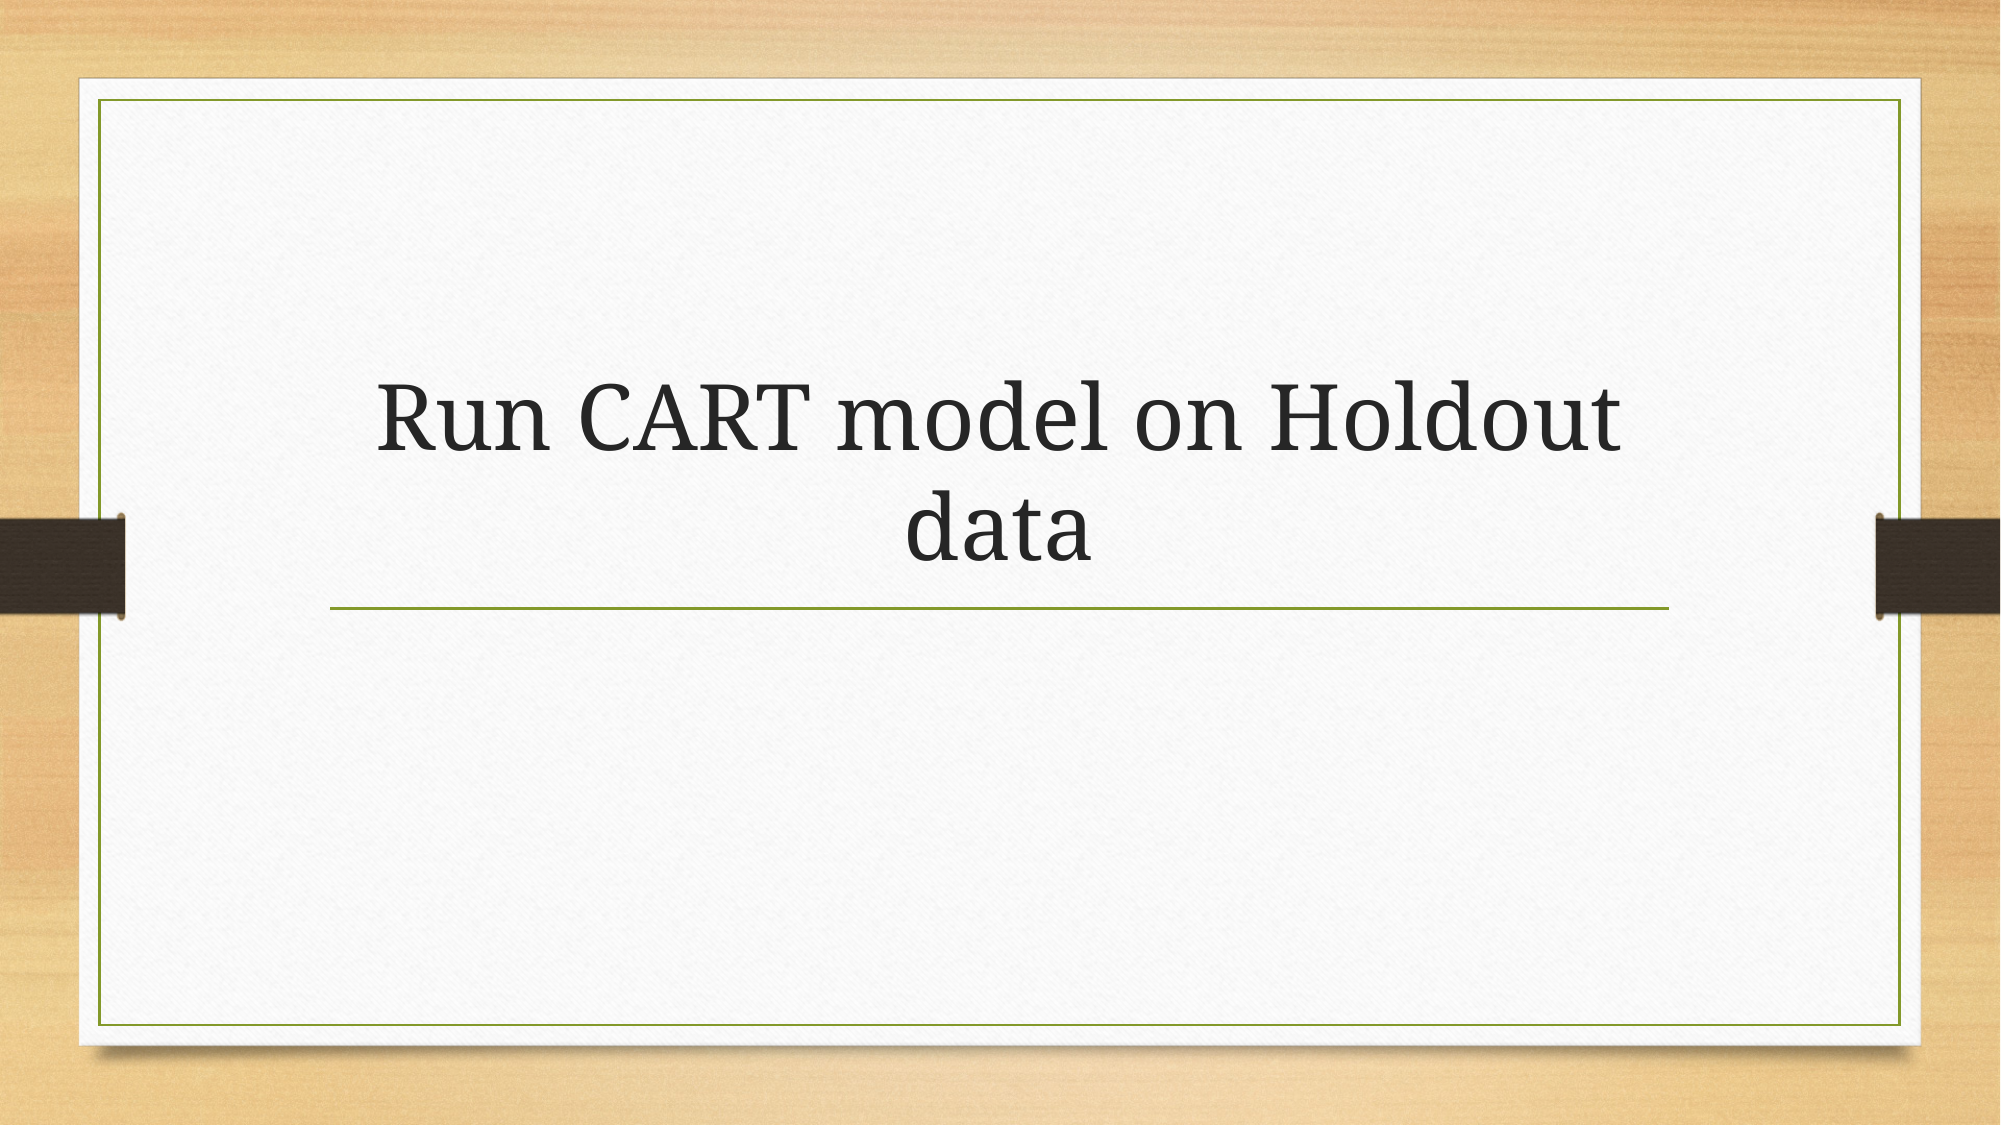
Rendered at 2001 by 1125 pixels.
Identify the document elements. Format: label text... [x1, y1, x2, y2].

picture [0, 0, 2001, 1125]
title Run CART model on Holdout data [330, 287, 1669, 587]
